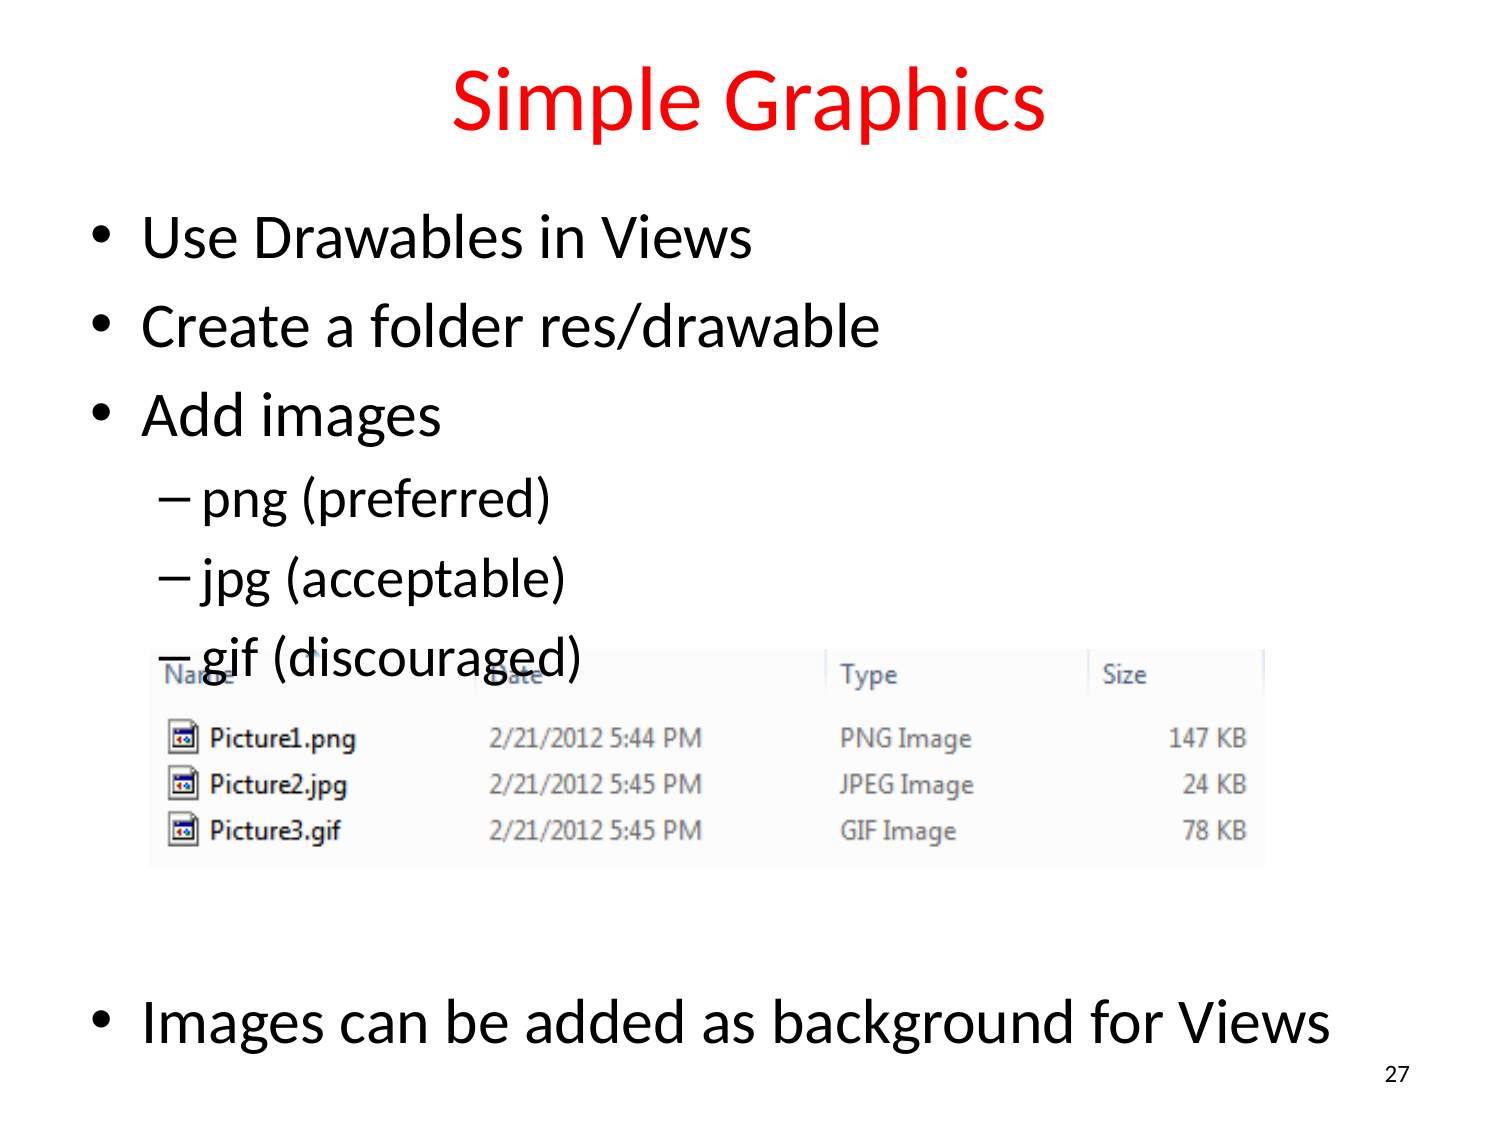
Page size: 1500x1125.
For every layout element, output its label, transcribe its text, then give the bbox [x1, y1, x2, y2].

slide_number 27 [1074, 1042, 1425, 1103]
list Use Drawables in Views Create a folder res/drawable Add images png (preferred) jpg (acceptable) gif (discouraged) Images can be added as background for Views [75, 187, 1375, 1075]
picture [148, 649, 1265, 869]
title Simple Graphics [75, 0, 1425, 188]
